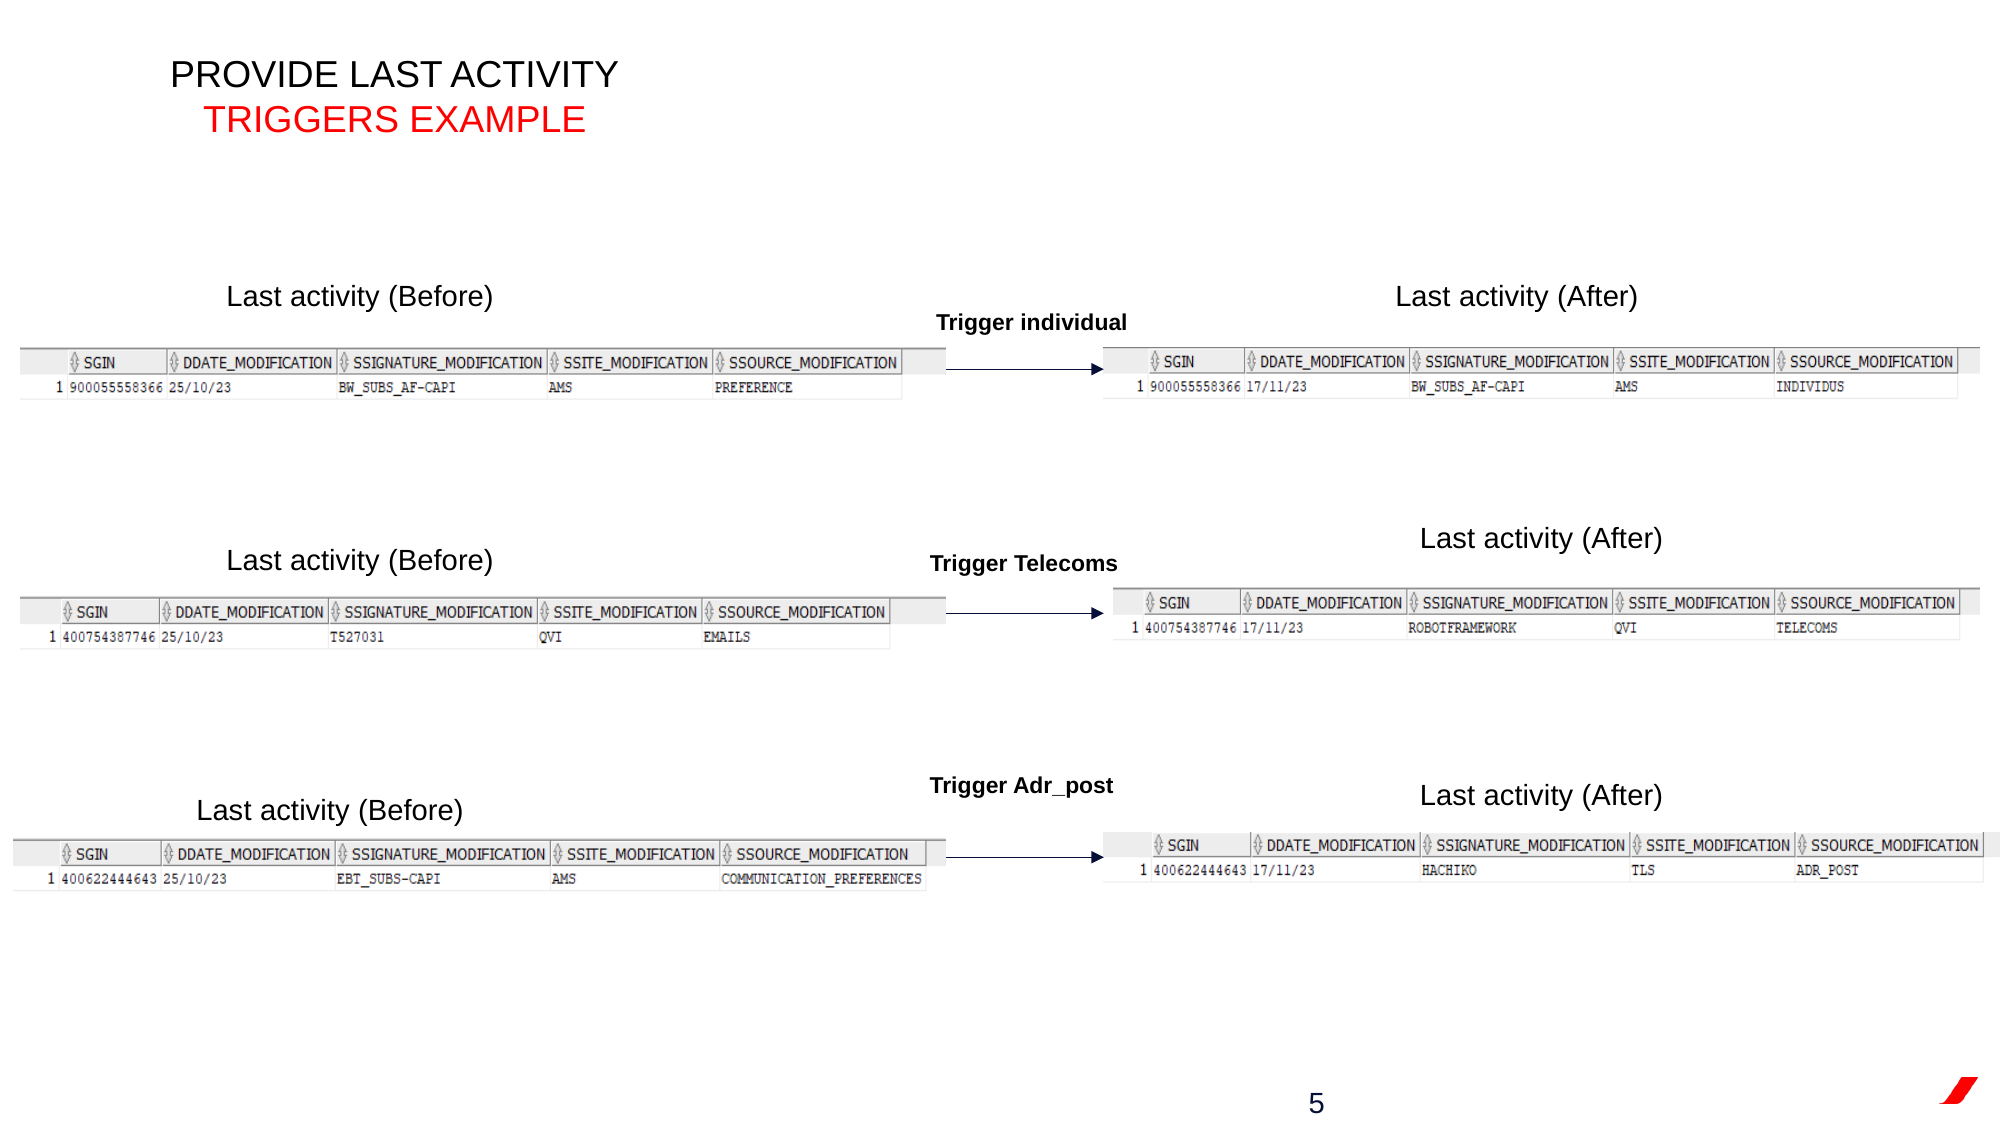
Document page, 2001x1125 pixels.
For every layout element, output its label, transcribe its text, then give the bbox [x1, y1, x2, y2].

picture [20, 347, 946, 434]
picture [1103, 832, 2000, 912]
text_box Last activity (After) [1380, 269, 1955, 320]
picture [1103, 347, 1980, 417]
text_box Last activity (After) [1405, 768, 1980, 819]
picture [1113, 587, 1980, 676]
text_box Last activity (Before) [211, 270, 510, 320]
text_box Trigger Adr_post [914, 763, 1129, 806]
text_box PROVIDE LAST ACTIVITY TRIGGERS EXAMPLE [102, 10, 688, 179]
text_box Last activity (Before) [181, 783, 480, 834]
text_box Trigger Telecoms [915, 541, 1134, 584]
text_box Last activity (Before) [211, 533, 510, 584]
text_box Last activity (After) [1405, 512, 1980, 563]
picture [13, 836, 946, 914]
picture [1939, 1077, 1978, 1104]
text_box Trigger individual [921, 300, 1143, 343]
slide_number 5 [1091, 1076, 1542, 1113]
picture [20, 595, 946, 675]
